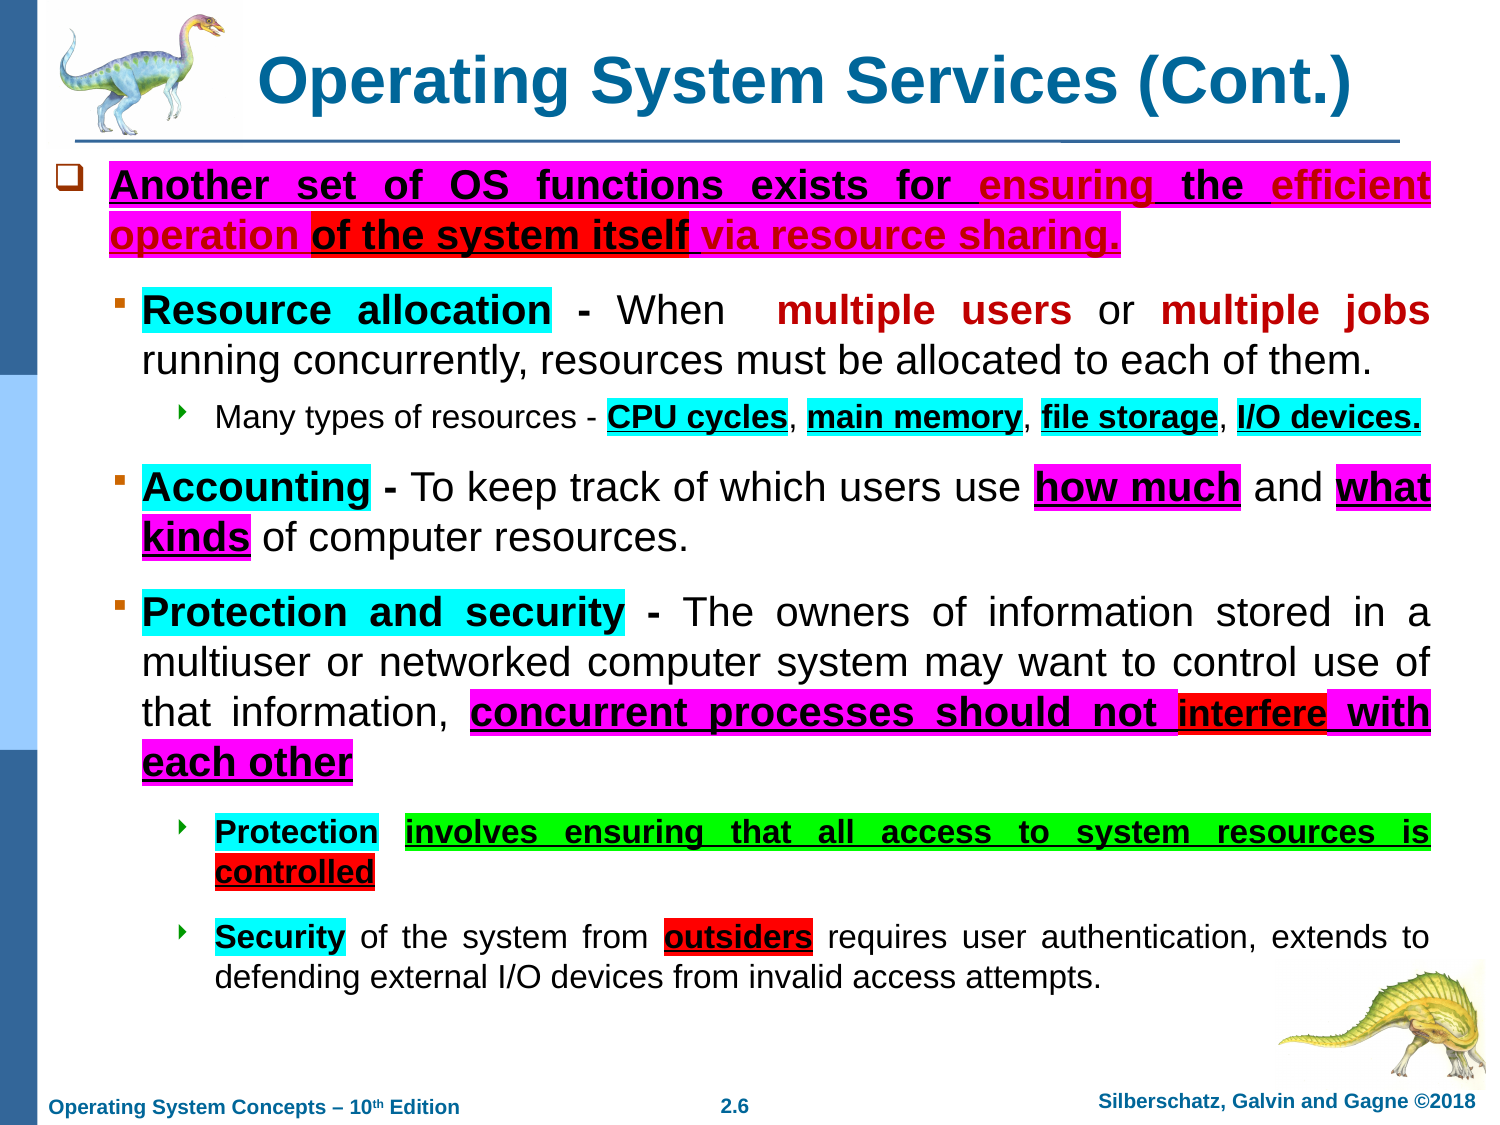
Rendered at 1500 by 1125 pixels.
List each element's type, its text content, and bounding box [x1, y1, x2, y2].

title Operating System Services (Cont.) [164, 29, 1447, 125]
picture [46, 0, 243, 149]
picture [1275, 959, 1486, 1090]
list Another set of OS functions exists for ensuring the efficient operation of the system itself via resource sharing. Resource allocation - When multiple users or multiple jobs running concurrently, resources must be allocated to each of them. Many types of resources - CPU cycles, main memory, file storage, I/O devices. Accounting - To keep track of which users use how much and what kinds of computer resources. Protection and security - The owners of information stored in a multiuser or networked computer system may want to control use of that information, concurrent processes should not interfere with each other Protection involves ensuring that all access to system resources is controlled Security of the system from outsiders requires user authentication, extends to defending external I/O devices from invalid access attempts. [38, 149, 1447, 1069]
